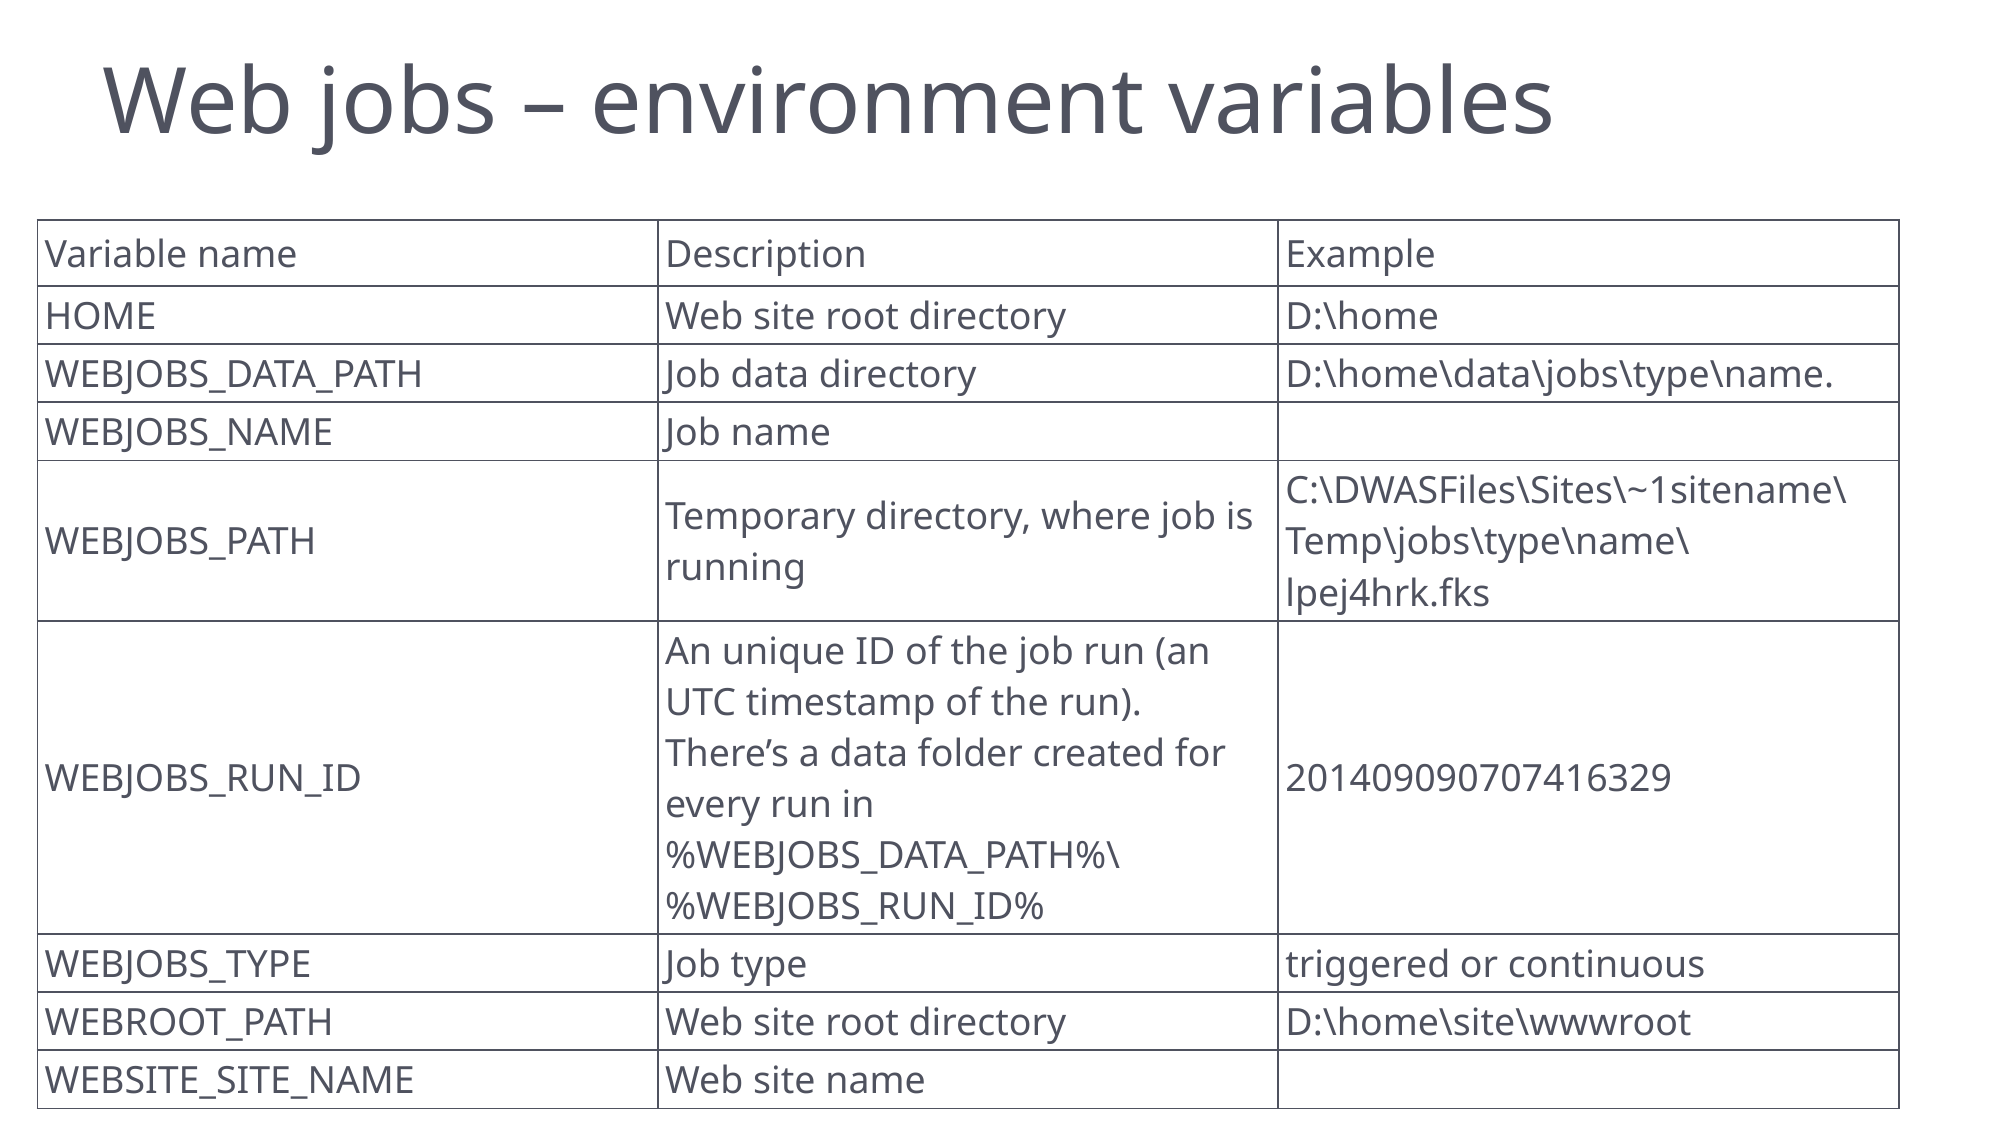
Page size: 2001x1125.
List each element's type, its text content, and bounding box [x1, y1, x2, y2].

table_cell D:\home\site\wwwroot [1279, 993, 1898, 1049]
table_cell Job name [659, 403, 1277, 460]
table_cell WEBJOBS_RUN_ID [38, 622, 657, 933]
table_cell WEBJOBS_TYPE [38, 935, 657, 991]
table_cell WEBJOBS_NAME [38, 403, 657, 460]
table_cell Web site root directory [659, 993, 1277, 1049]
table_cell WEBJOBS_DATA_PATH [38, 345, 657, 401]
table_cell [1279, 403, 1898, 460]
table_cell Web site name [659, 1051, 1277, 1108]
table_cell Job type [659, 935, 1277, 991]
table_cell D:\home\data\jobs\type\name. [1279, 345, 1898, 401]
table_cell Web site root directory [659, 287, 1277, 343]
table_cell WEBSITE_SITE_NAME [38, 1051, 657, 1108]
title Web jobs – environment variables [87, 47, 2000, 196]
table_cell Job data directory [659, 345, 1277, 401]
table_cell An unique ID of the job run (an UTC timestamp of the run). There’s a data folder created for every run in %WEBJOBS_DATA_PATH%\%WEBJOBS_RUN_ID% [659, 622, 1277, 933]
table_cell WEBROOT_PATH [38, 993, 657, 1049]
table_cell C:\DWASFiles\Sites\~1sitename\Temp\jobs\type\name\lpej4hrk.fks [1279, 461, 1898, 620]
table_cell 201409090707416329 [1279, 622, 1898, 933]
table_header Variable name [38, 221, 657, 285]
table_cell WEBJOBS_PATH [38, 461, 657, 620]
table_cell HOME [38, 287, 657, 343]
table_cell Temporary directory, where job is running [659, 461, 1277, 620]
table_header Example [1279, 221, 1898, 285]
table_header Description [659, 221, 1277, 285]
table_cell [1279, 1051, 1898, 1108]
table_cell D:\home [1279, 287, 1898, 343]
table_cell triggered or continuous [1279, 935, 1898, 991]
